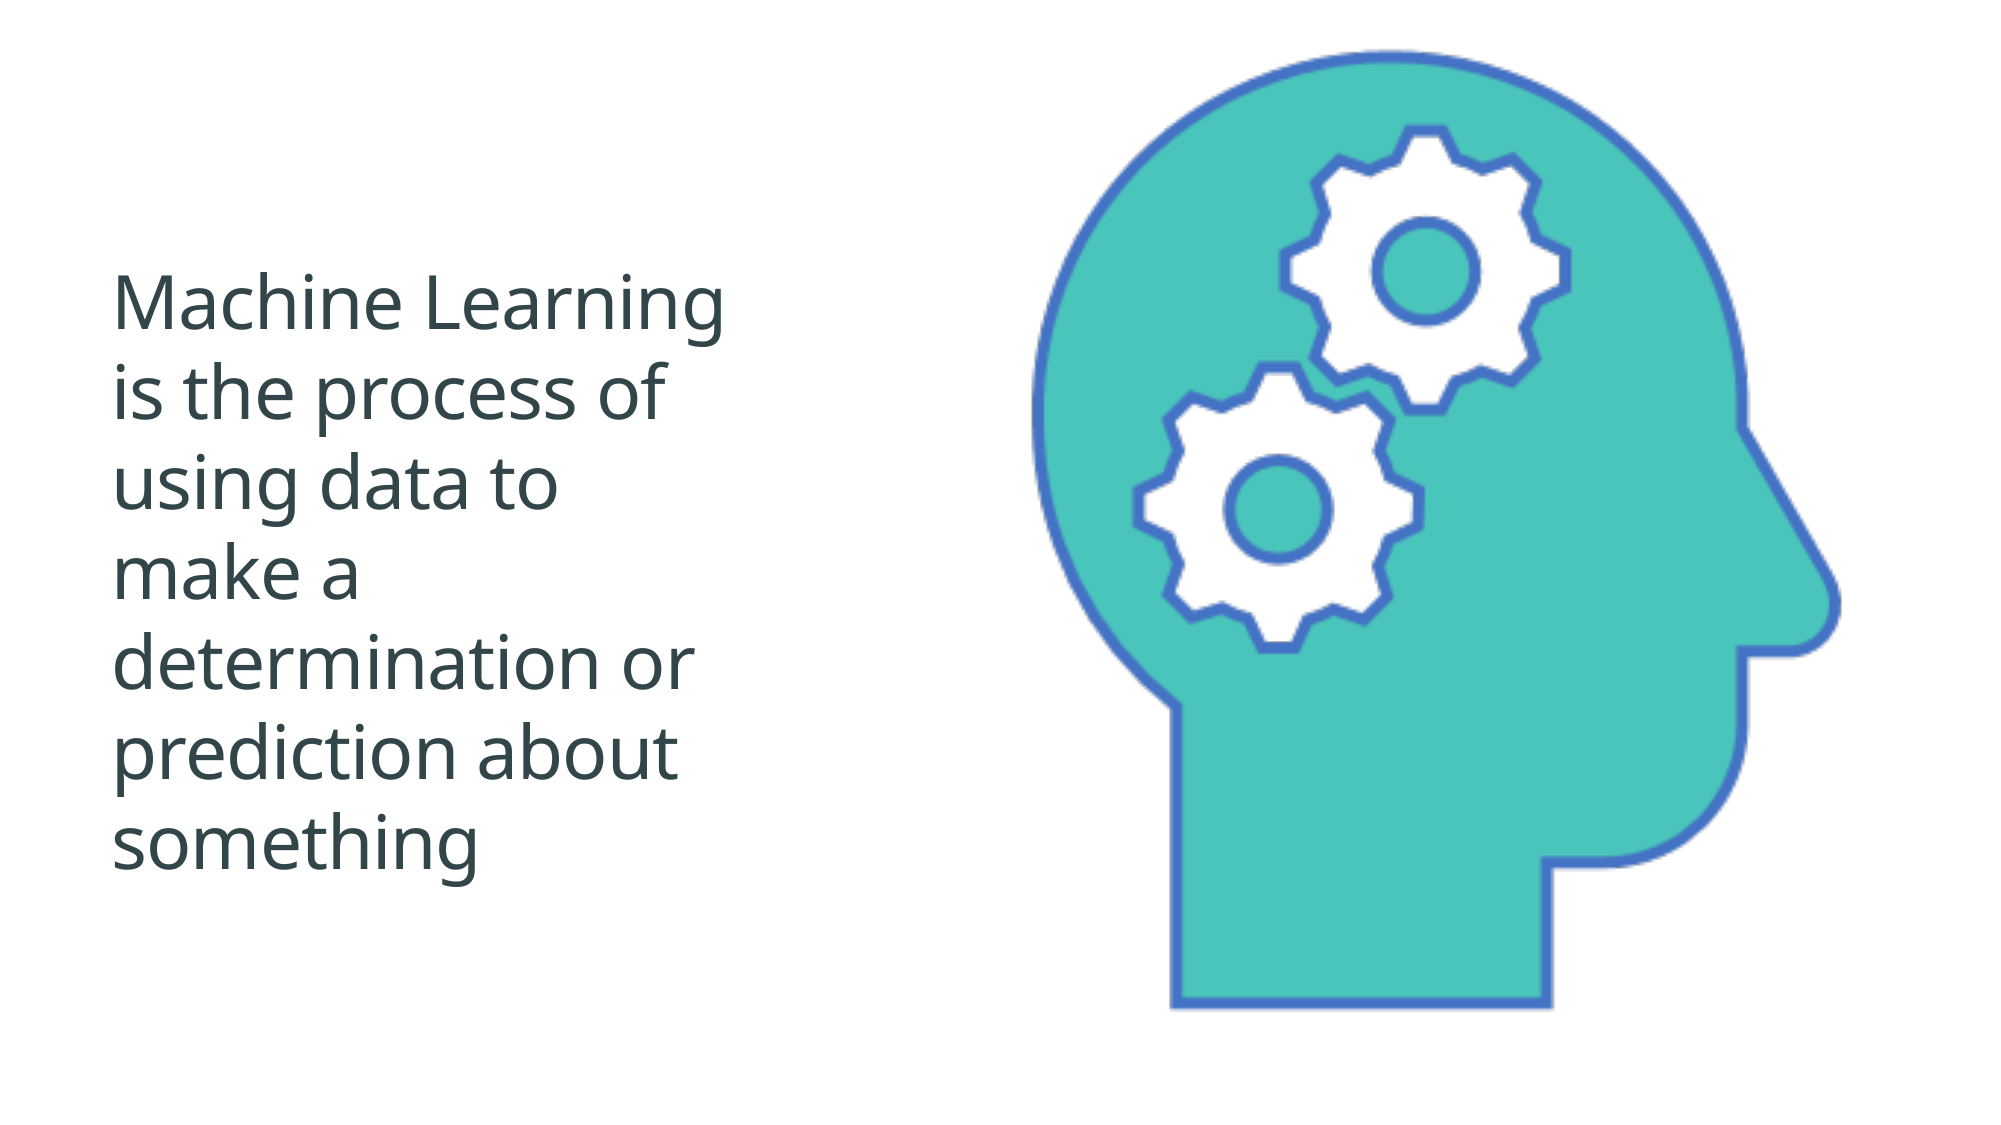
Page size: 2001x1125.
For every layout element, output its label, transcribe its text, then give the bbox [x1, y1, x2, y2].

picture [874, 0, 2000, 1118]
title Machine Learning is the process of using data to make a determination or prediction about something [96, 103, 779, 1036]
